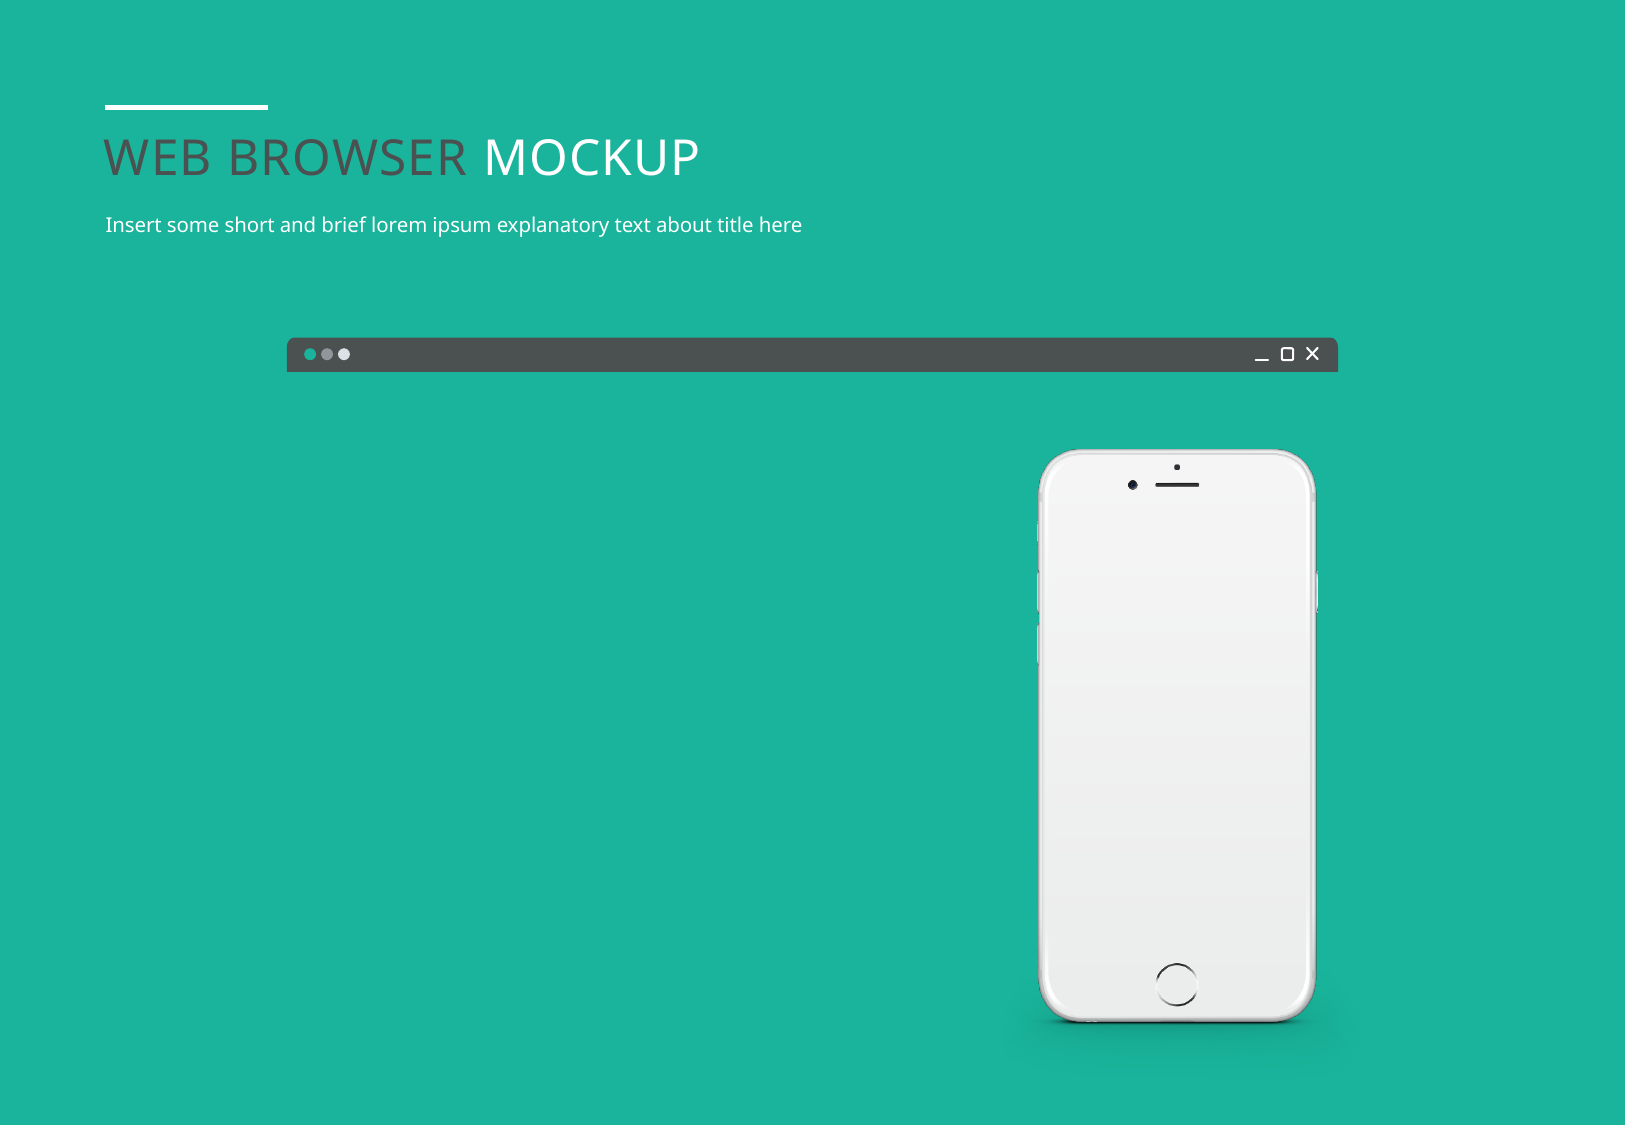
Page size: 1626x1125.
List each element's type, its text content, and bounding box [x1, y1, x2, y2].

list Web Browser Mockup [103, 125, 1518, 186]
picture [286, 371, 1415, 1094]
list Insert some short and brief lorem ipsum explanatory text about title here [105, 209, 1519, 241]
